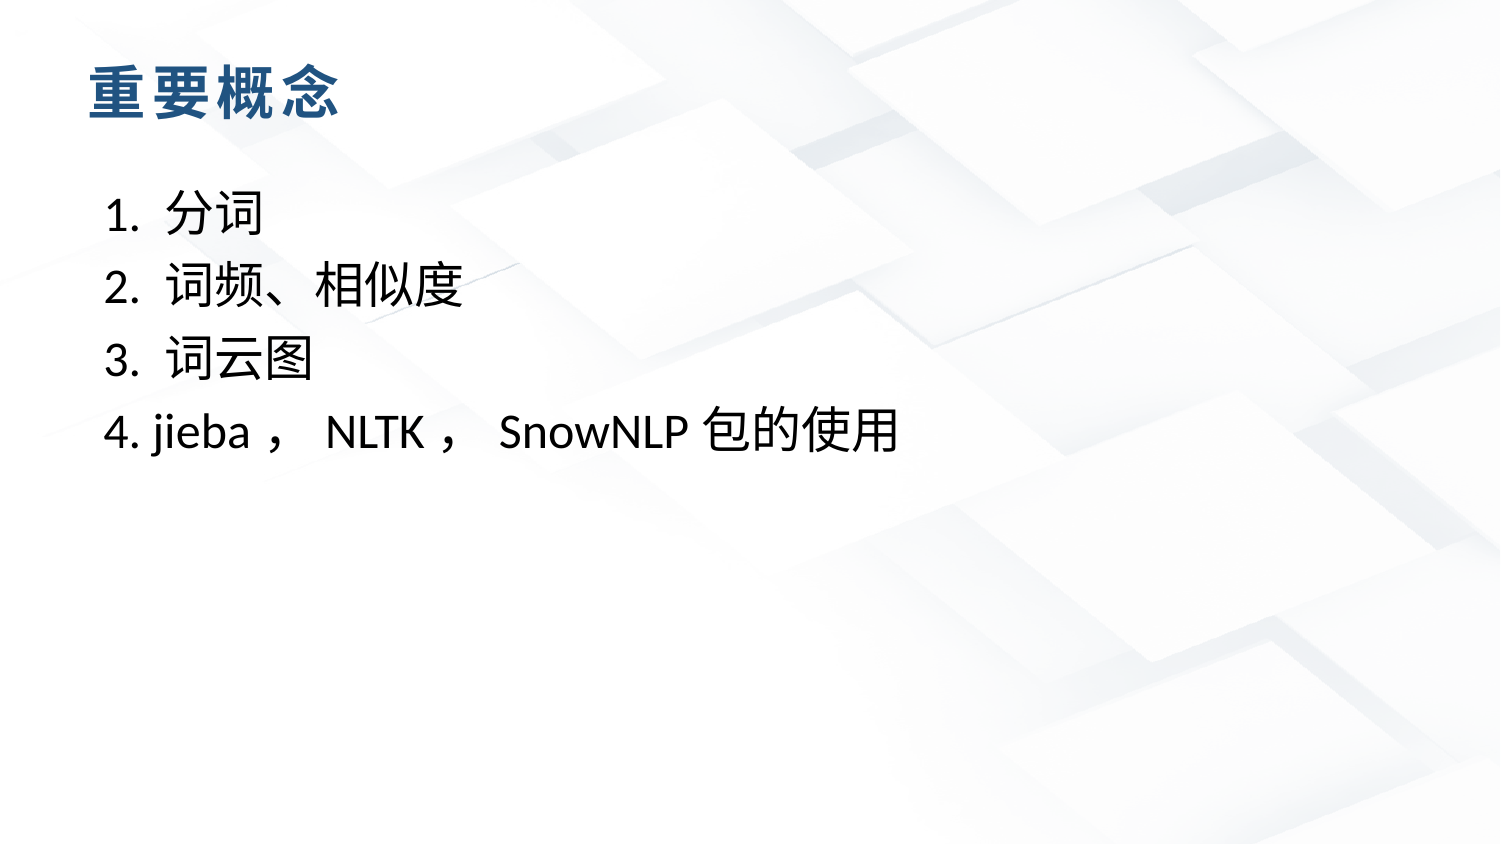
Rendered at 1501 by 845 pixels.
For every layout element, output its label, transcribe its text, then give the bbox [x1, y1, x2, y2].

text_box 1. 分词 2. 词频、相似度 3. 词云图 4. jieba，NLTK，SnowNLP包的使用 [88, 173, 1459, 467]
text_box 重要概念 [72, 49, 368, 134]
